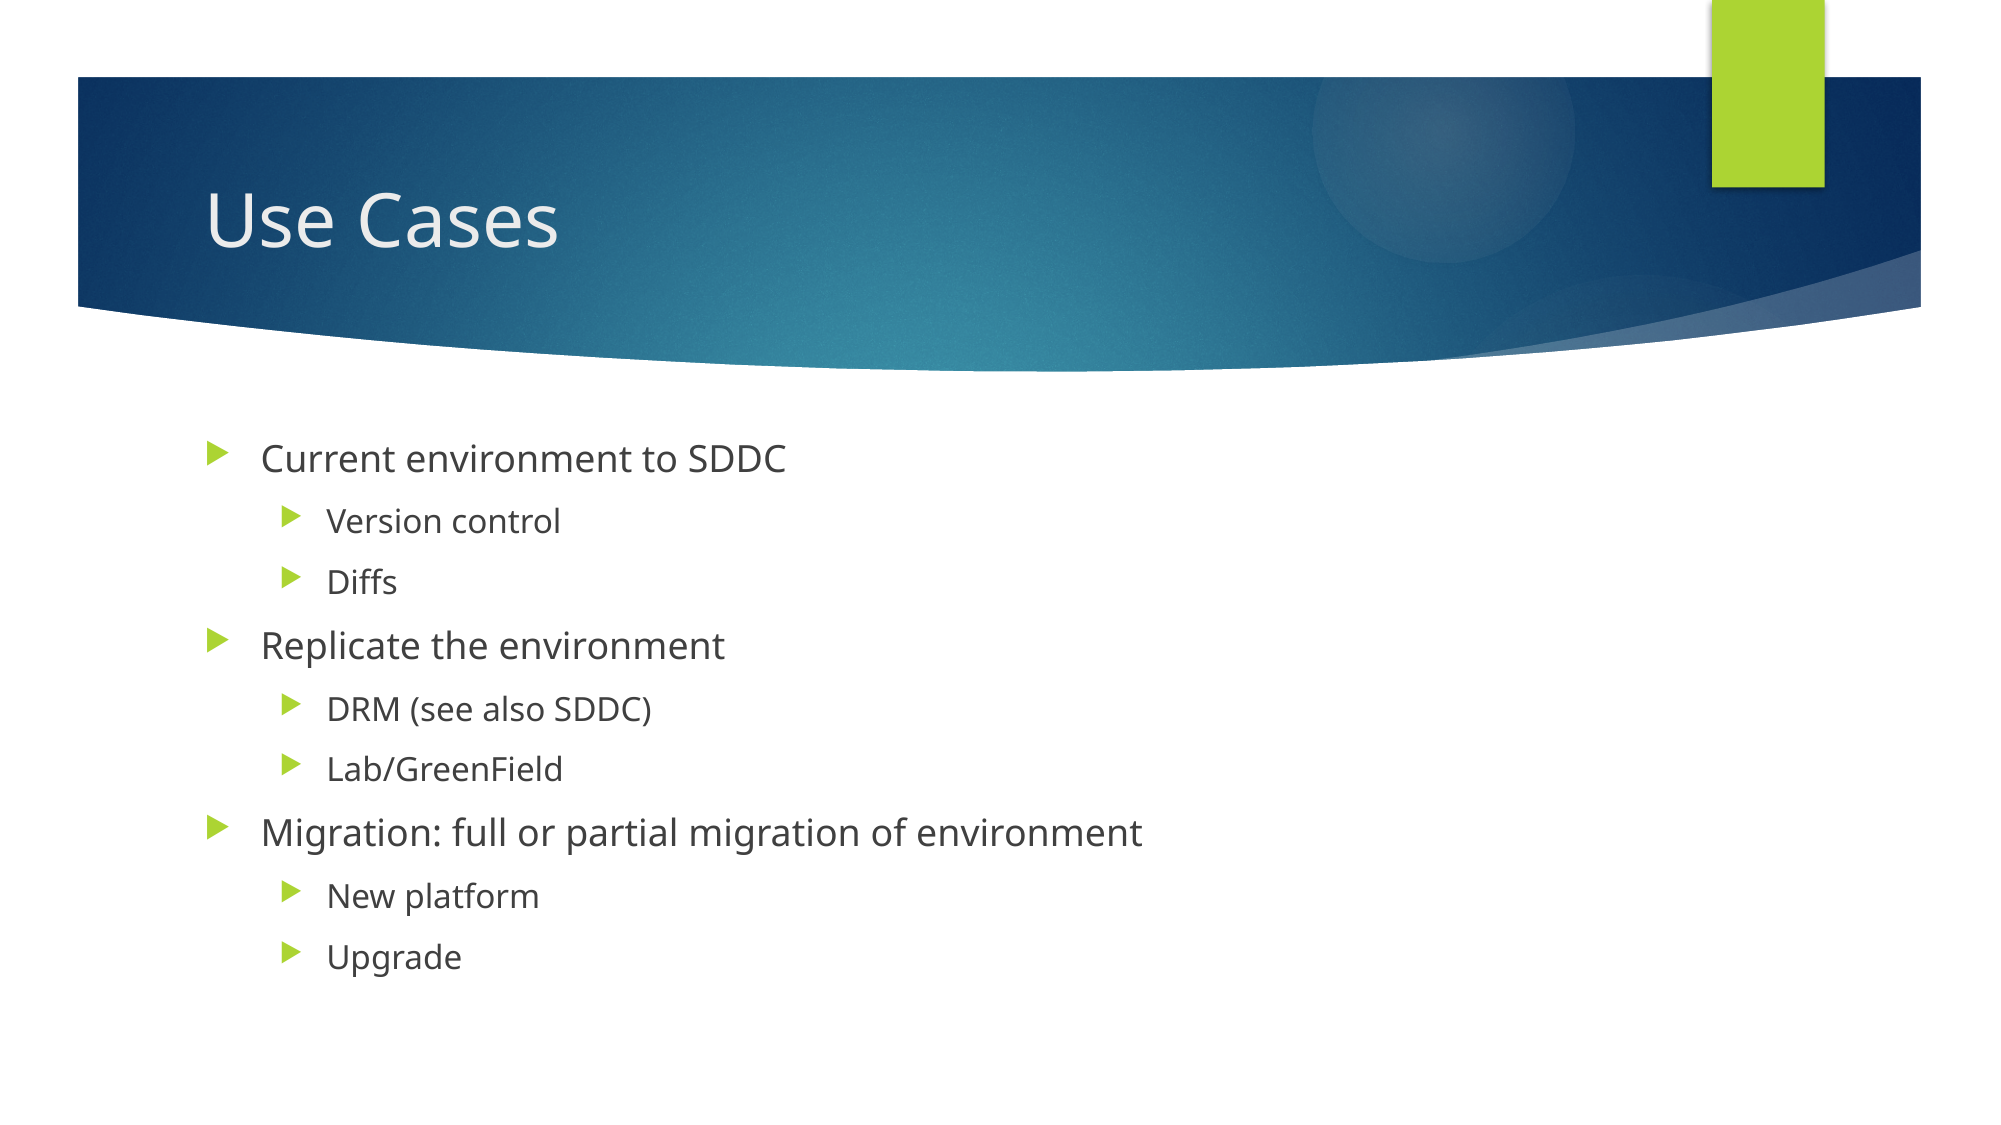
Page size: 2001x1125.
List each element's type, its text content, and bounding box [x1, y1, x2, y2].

list Current environment to SDDC Version control Diffs Replicate the environment DRM (see also SDDC) Lab/GreenField Migration: full or partial migration of environment New platform Upgrade [189, 427, 1627, 988]
title Use Cases [189, 159, 1627, 276]
